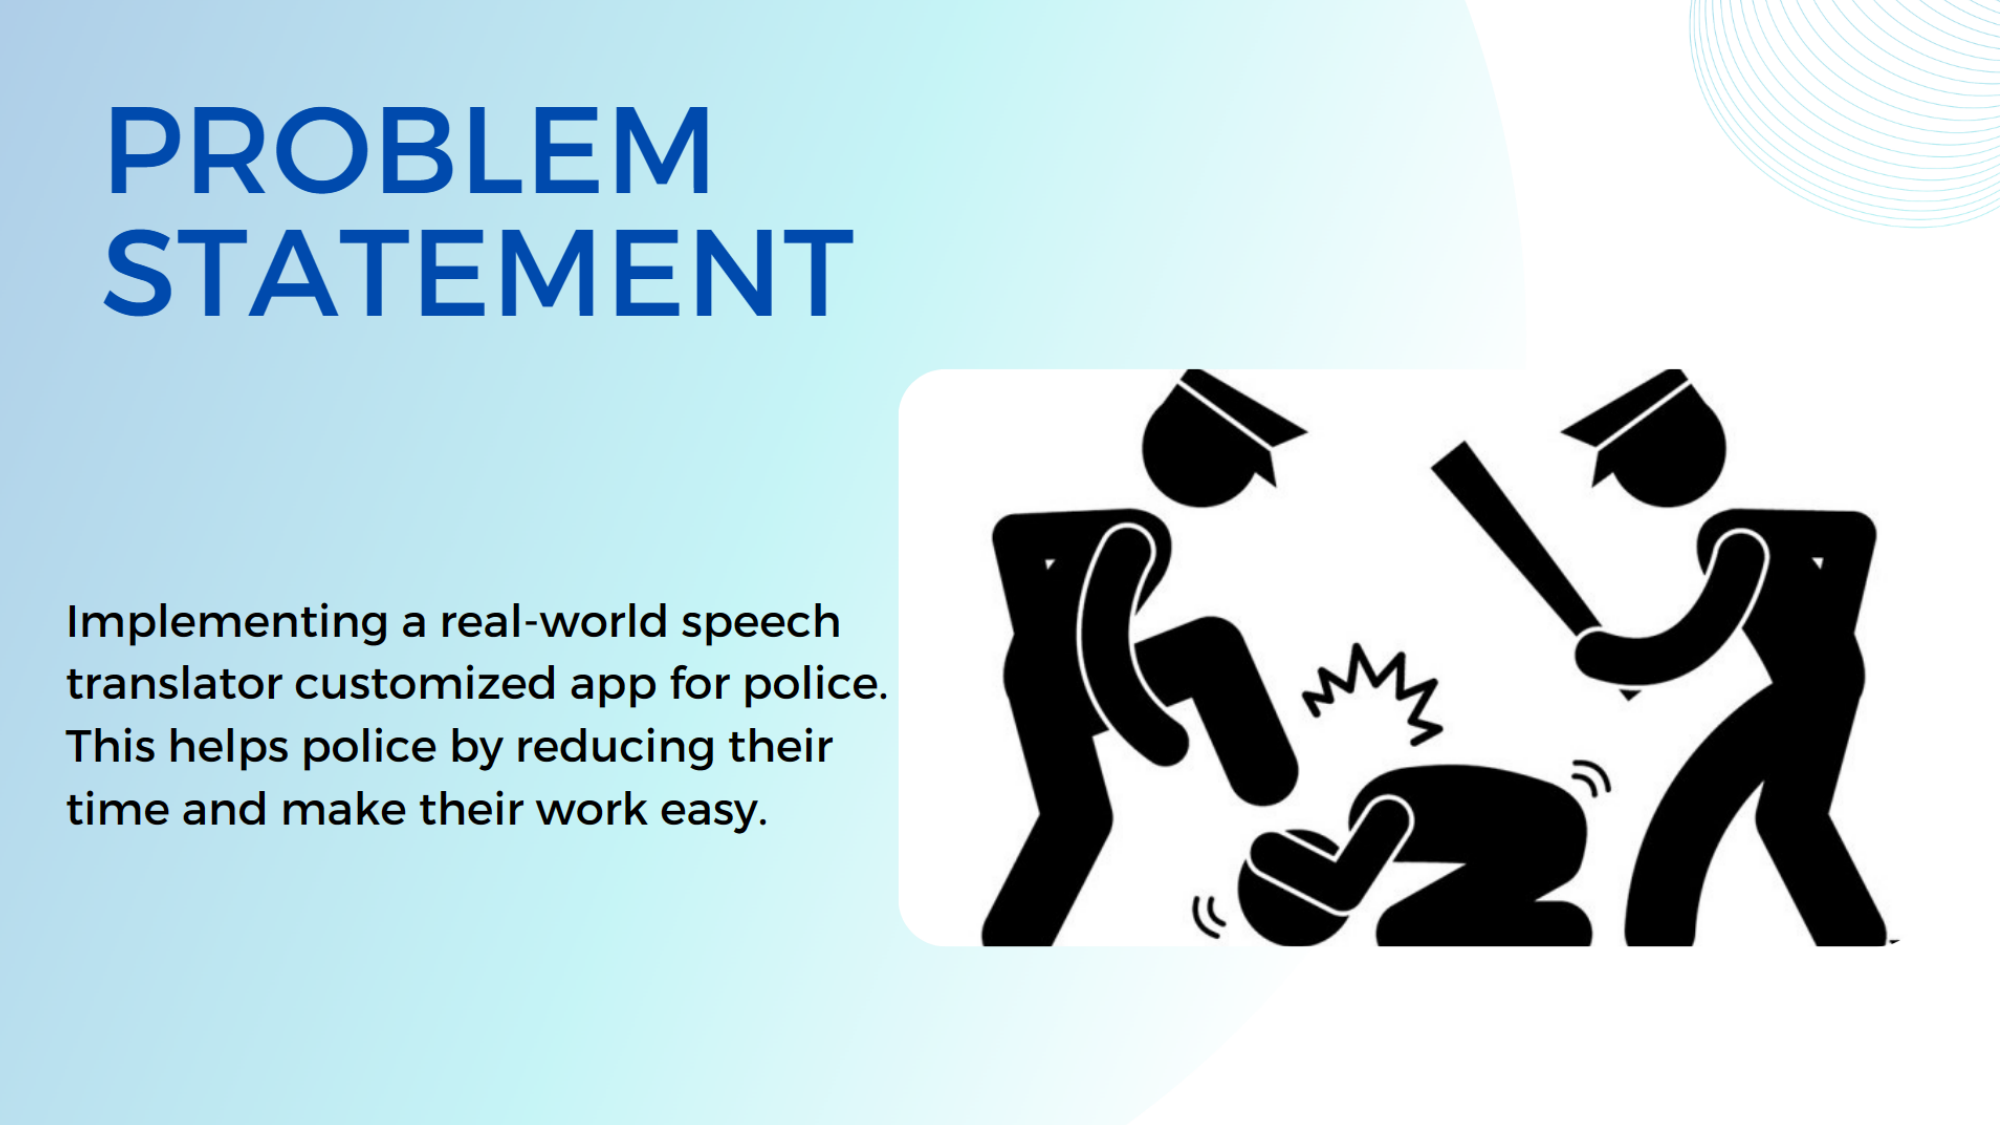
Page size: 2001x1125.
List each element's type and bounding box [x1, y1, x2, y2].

list [0, 0, 2000, 1125]
